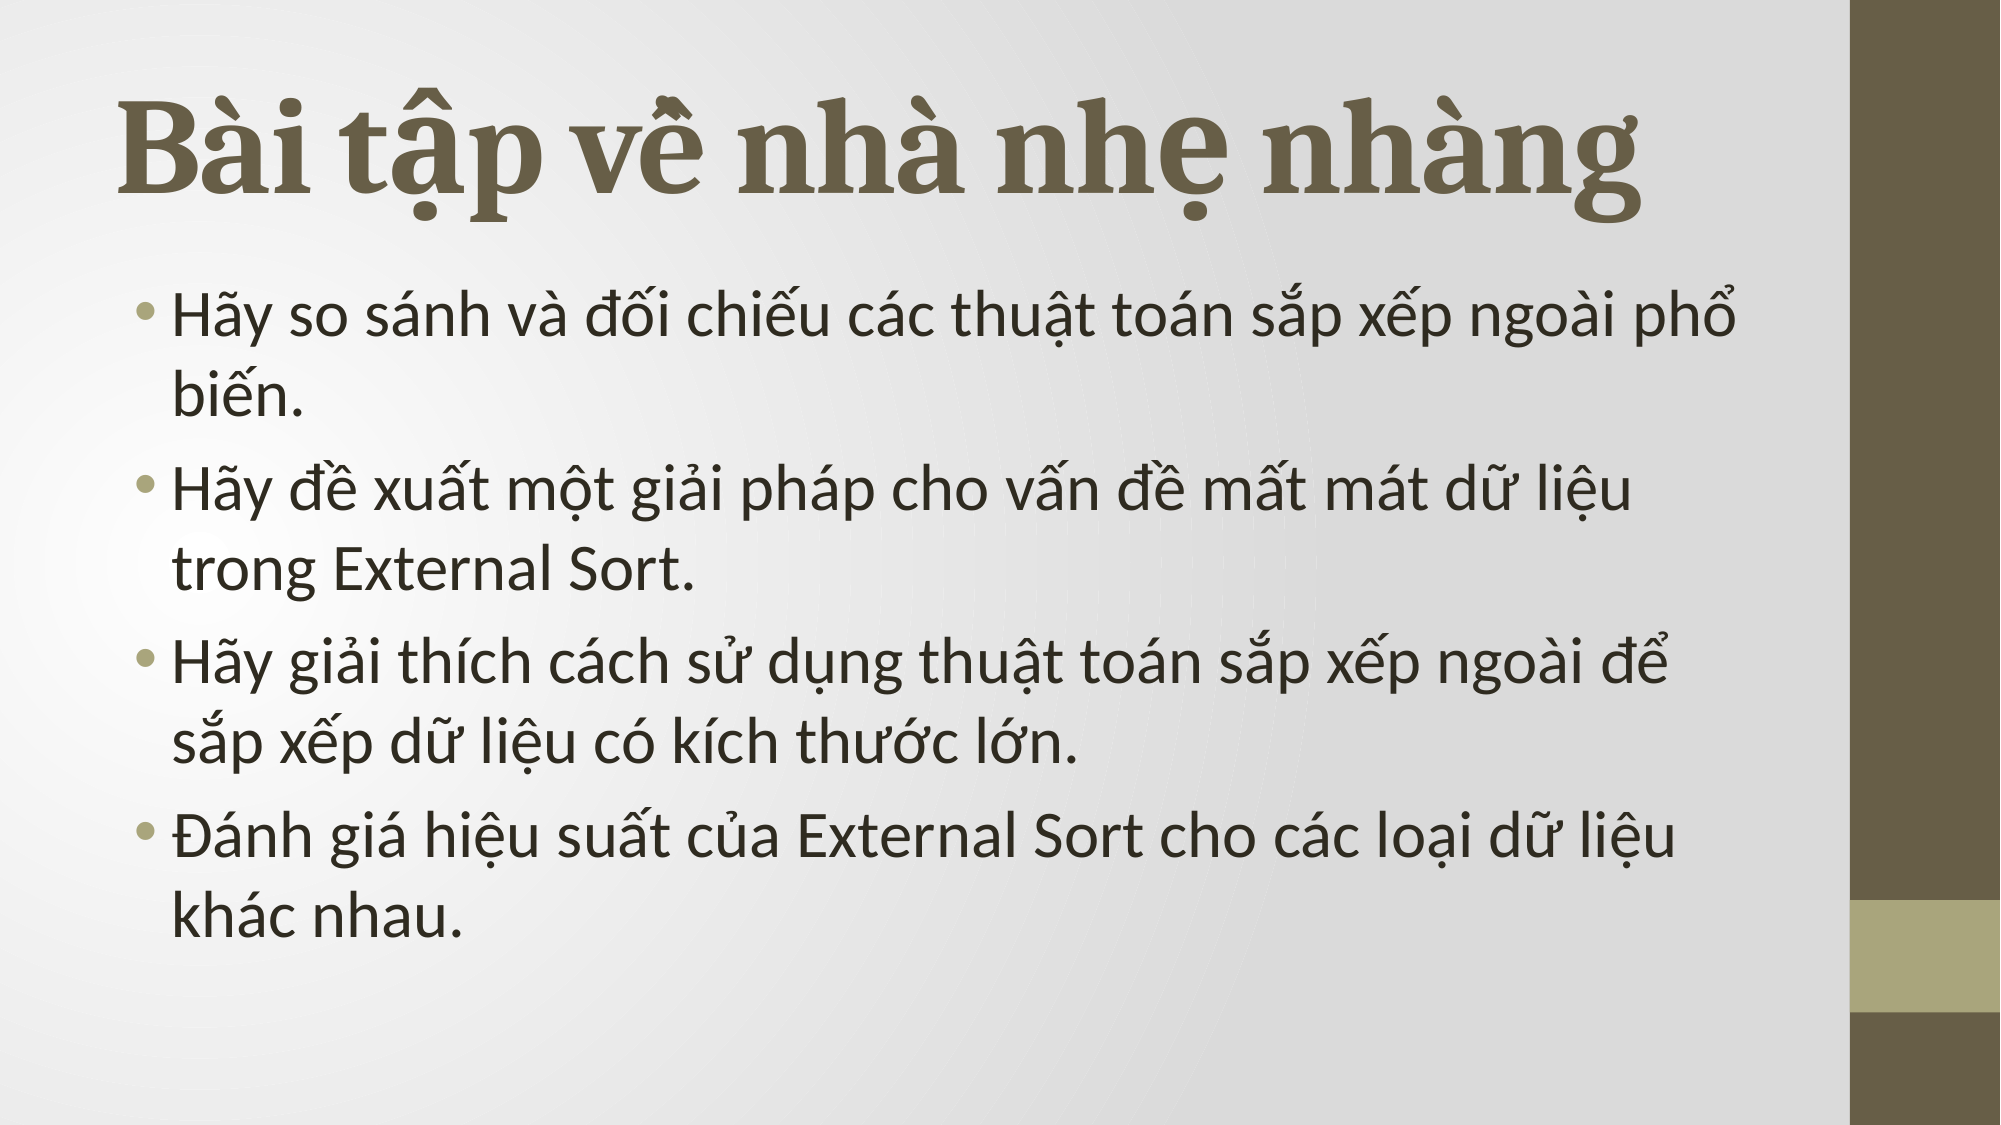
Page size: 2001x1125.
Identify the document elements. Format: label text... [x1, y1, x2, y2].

list Hãy so sánh và đối chiếu các thuật toán sắp xếp ngoài phổ biến. Hãy đề xuất một giải pháp cho vấn đề mất mát dữ liệu trong External Sort. Hãy giải thích cách sử dụng thuật toán sắp xếp ngoài để sắp xếp dữ liệu có kích thước lớn. Đánh giá hiệu suất của External Sort cho các loại dữ liệu khác nhau. [99, 262, 1767, 1050]
title Bài tập về nhà nhẹ nhàng [99, 45, 1767, 233]
